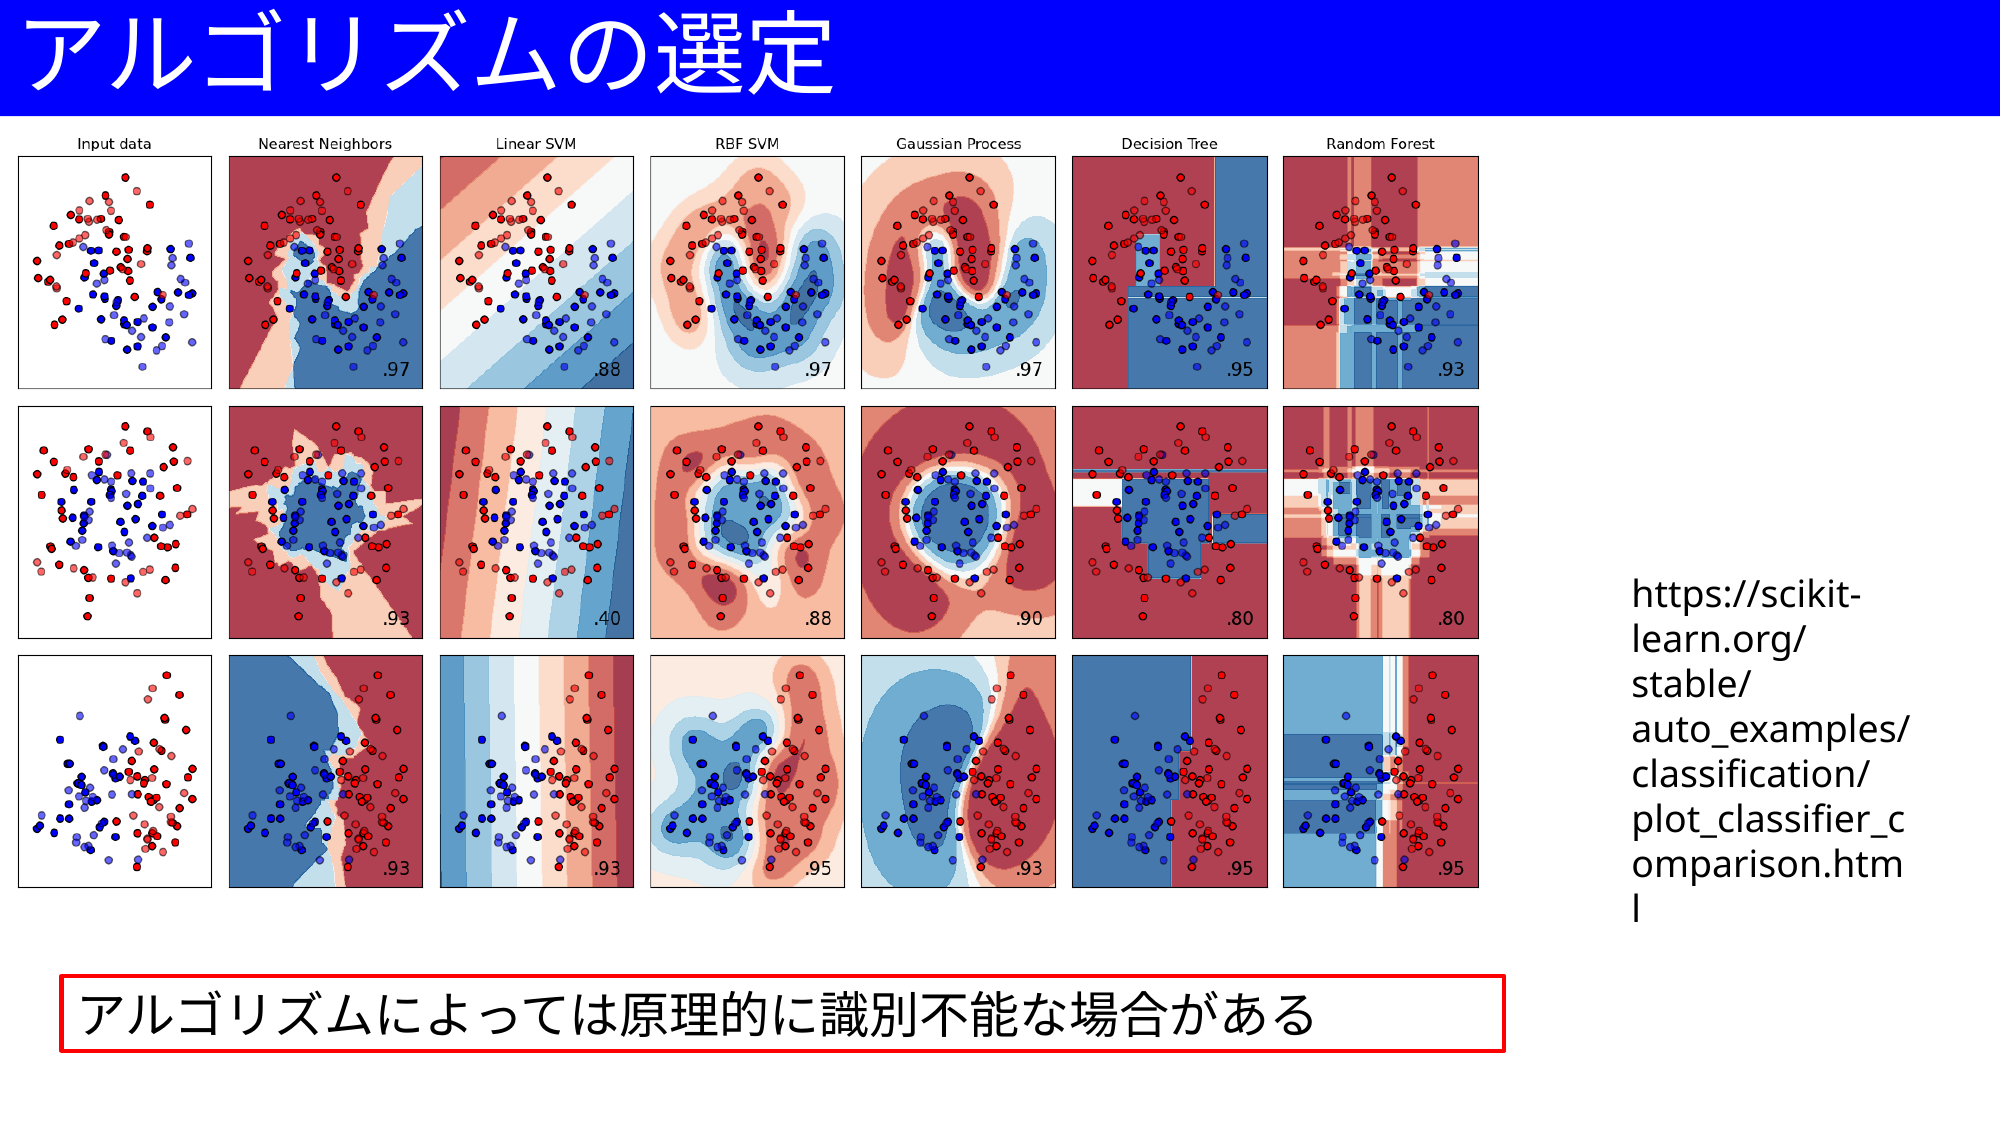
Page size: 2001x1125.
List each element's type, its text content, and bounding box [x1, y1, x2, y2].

text_box https://scikit-learn.org/stable/auto_examples/classification/plot_classifier_comparison.html [1616, 562, 1927, 938]
title アルゴリズムの選定 [0, 0, 2000, 117]
picture [0, 125, 1486, 904]
text_box アルゴリズムによっては原理的に識別不能な場合がある [61, 976, 1505, 1051]
